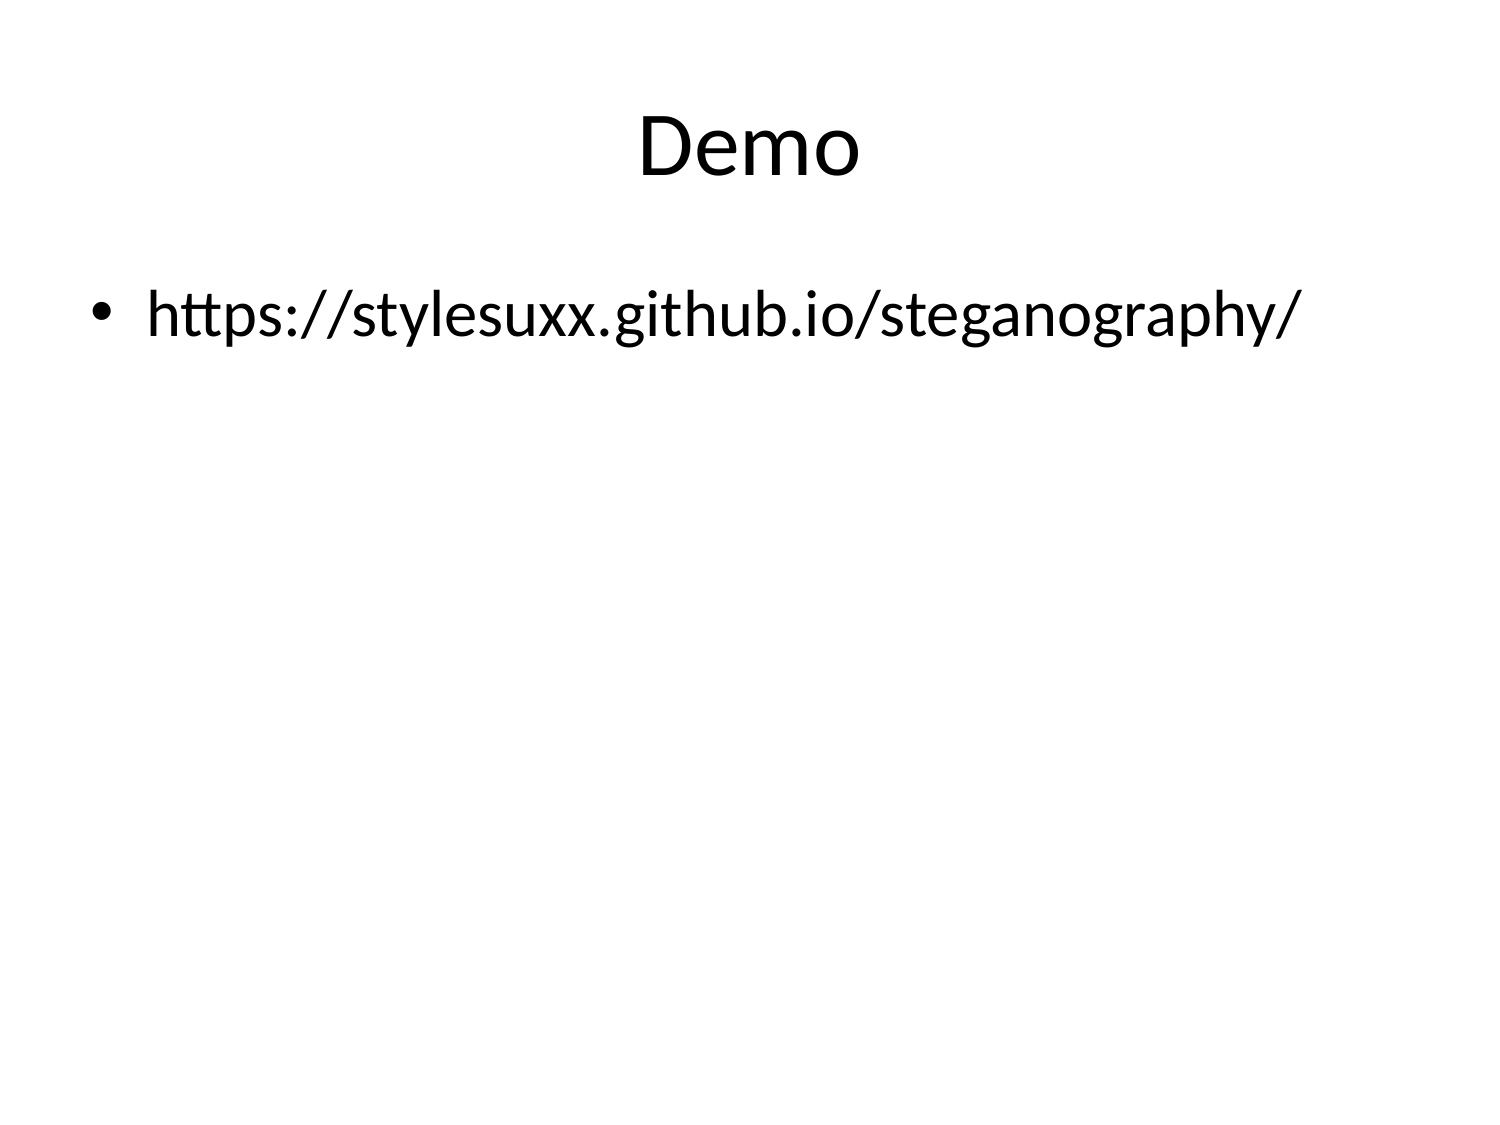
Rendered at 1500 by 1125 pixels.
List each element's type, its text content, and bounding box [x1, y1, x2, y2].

list https://stylesuxx.github.io/steganography/ [75, 262, 1425, 1005]
title Demo [75, 45, 1425, 233]
